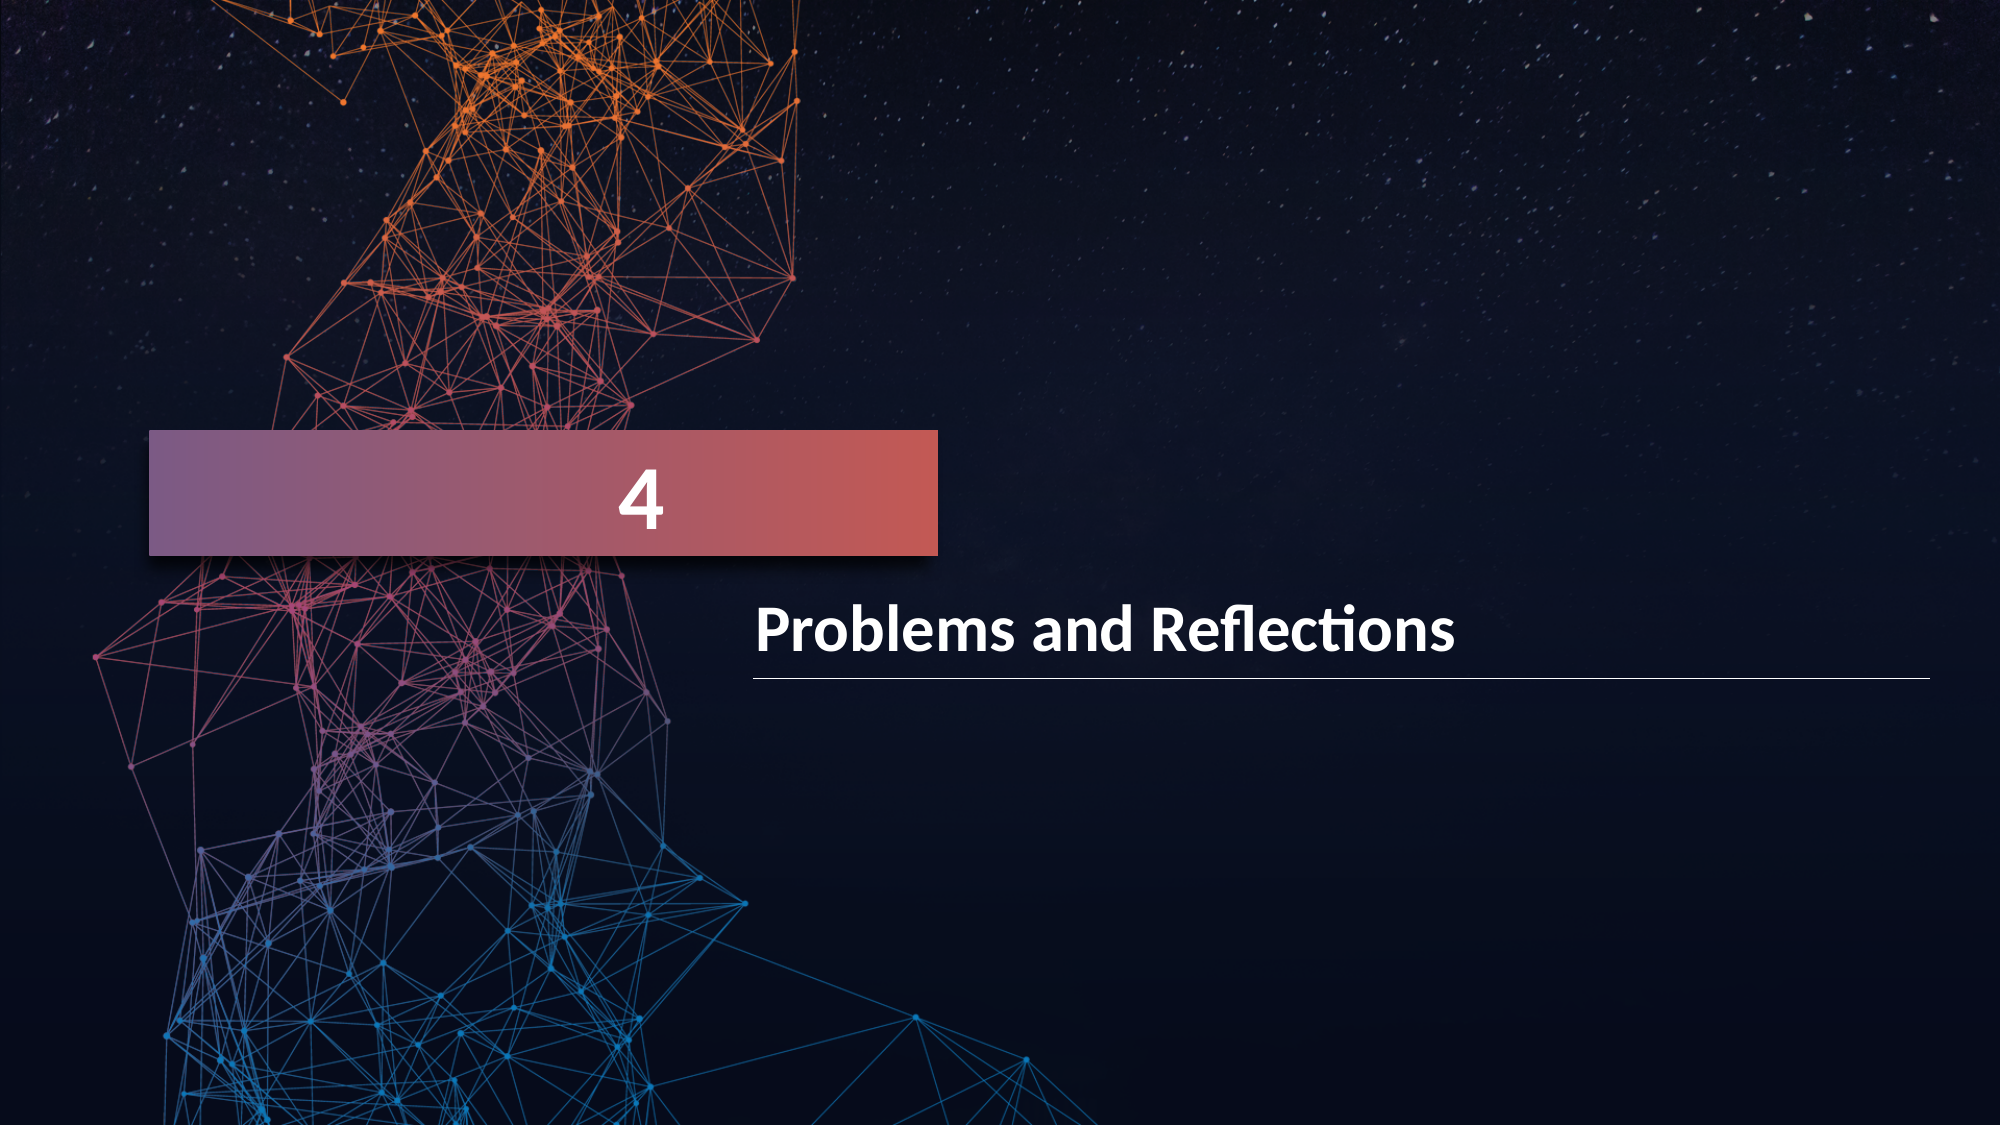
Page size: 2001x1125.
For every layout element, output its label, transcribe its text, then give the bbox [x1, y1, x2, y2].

text_box [148, 430, 939, 556]
picture [0, 0, 2000, 1125]
text_box 4 [603, 429, 868, 555]
text_box Problems and Reflections [740, 576, 1623, 673]
